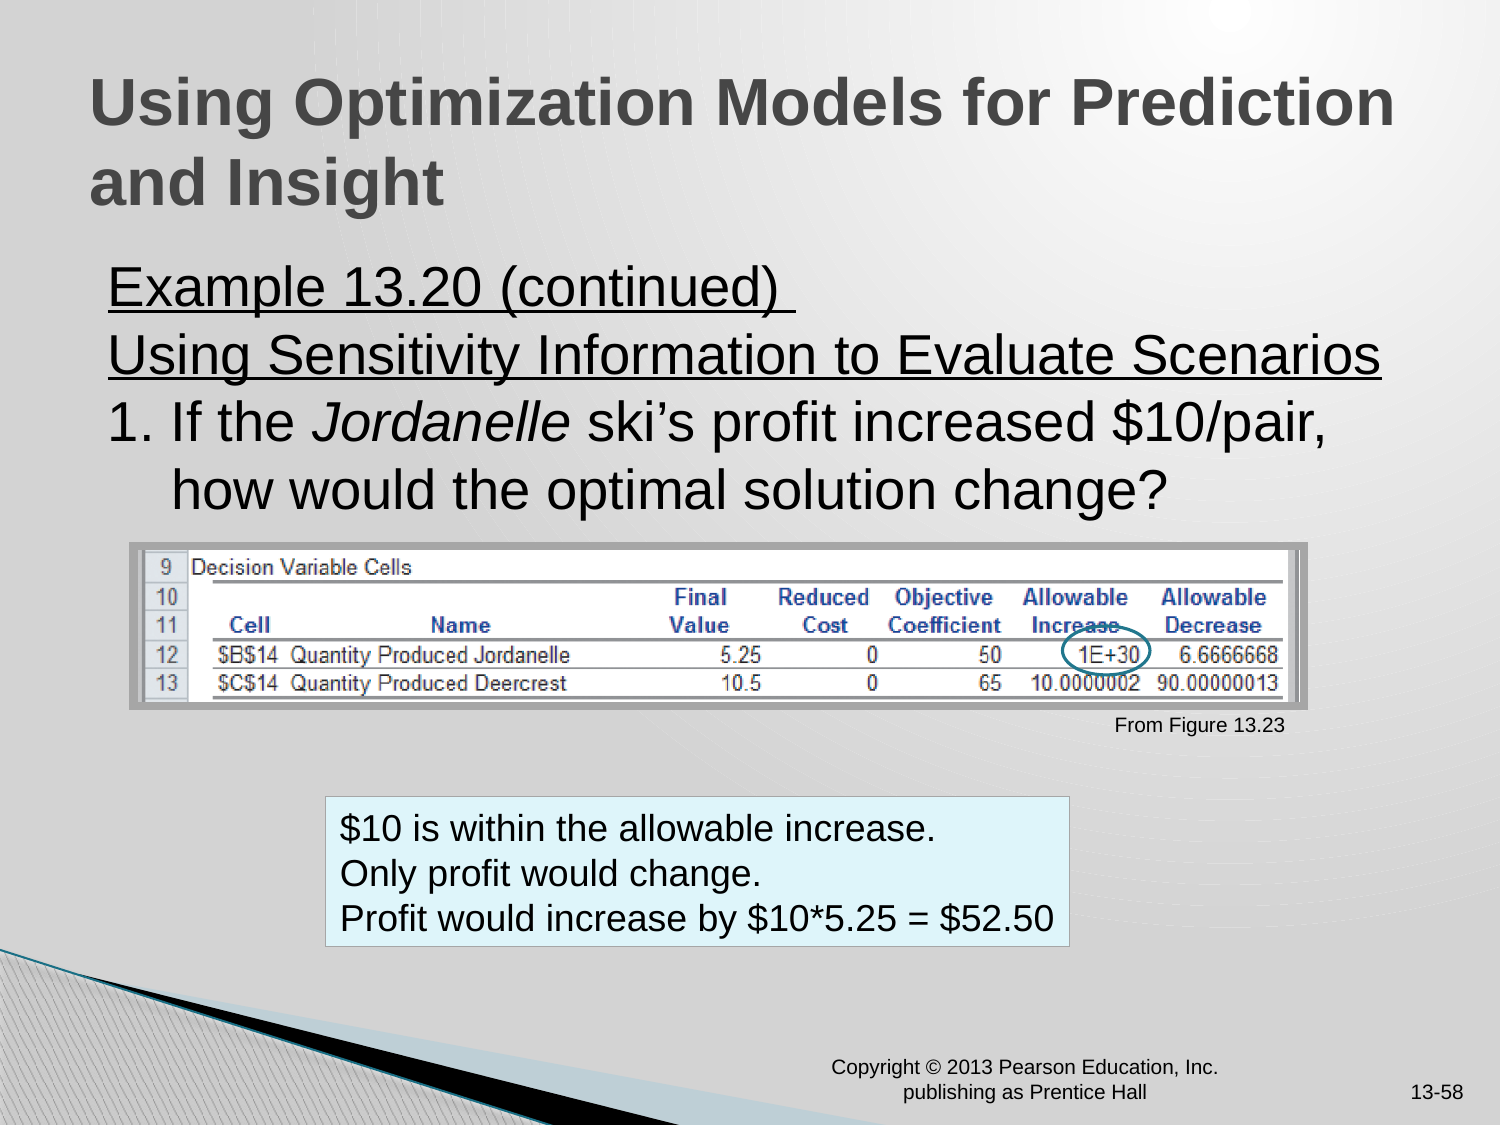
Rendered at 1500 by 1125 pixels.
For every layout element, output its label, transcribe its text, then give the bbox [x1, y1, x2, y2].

picture [137, 549, 1301, 703]
list Example 13.20 (continued) Using Sensitivity Information to Evaluate Scenarios 1. If the Jordanelle ski’s profit increased $10/pair, how would the optimal solution change? [74, 242, 1426, 986]
slide_number 13-58 [1362, 1051, 1479, 1112]
title Using Optimization Models for Prediction and Insight [75, 45, 1425, 233]
footer Copyright © 2013 Pearson Education, Inc. publishing as Prentice Hall [812, 1051, 1238, 1112]
text_box $10 is within the allowable increase. Only profit would change. Profit would increase by $10*5.25 = $52.50 [325, 796, 1070, 947]
text_box From Figure 13.23 [1099, 712, 1301, 744]
